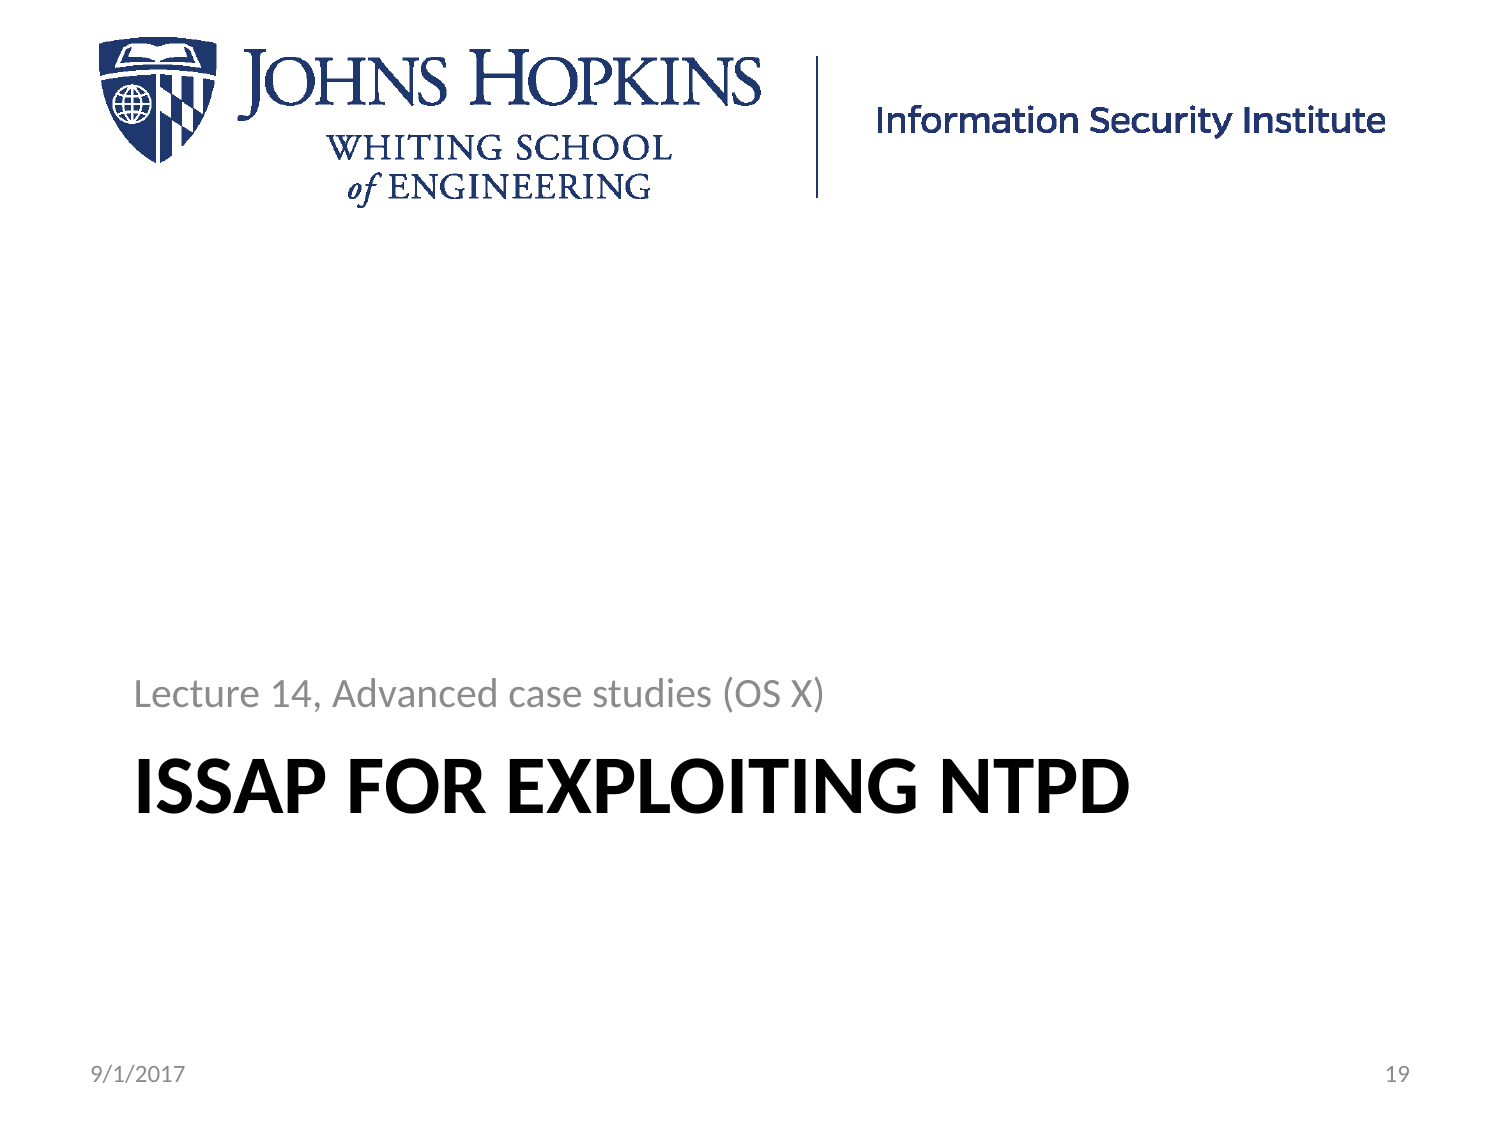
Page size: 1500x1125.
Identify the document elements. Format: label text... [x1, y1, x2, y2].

picture [99, 37, 1385, 209]
list Lecture 14, Advanced case studies (OS X) [118, 476, 1394, 723]
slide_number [75, 1042, 425, 1103]
title ISSAP for exploiting ntpd [118, 723, 1394, 947]
slide_number 19 [1074, 1042, 1425, 1103]
